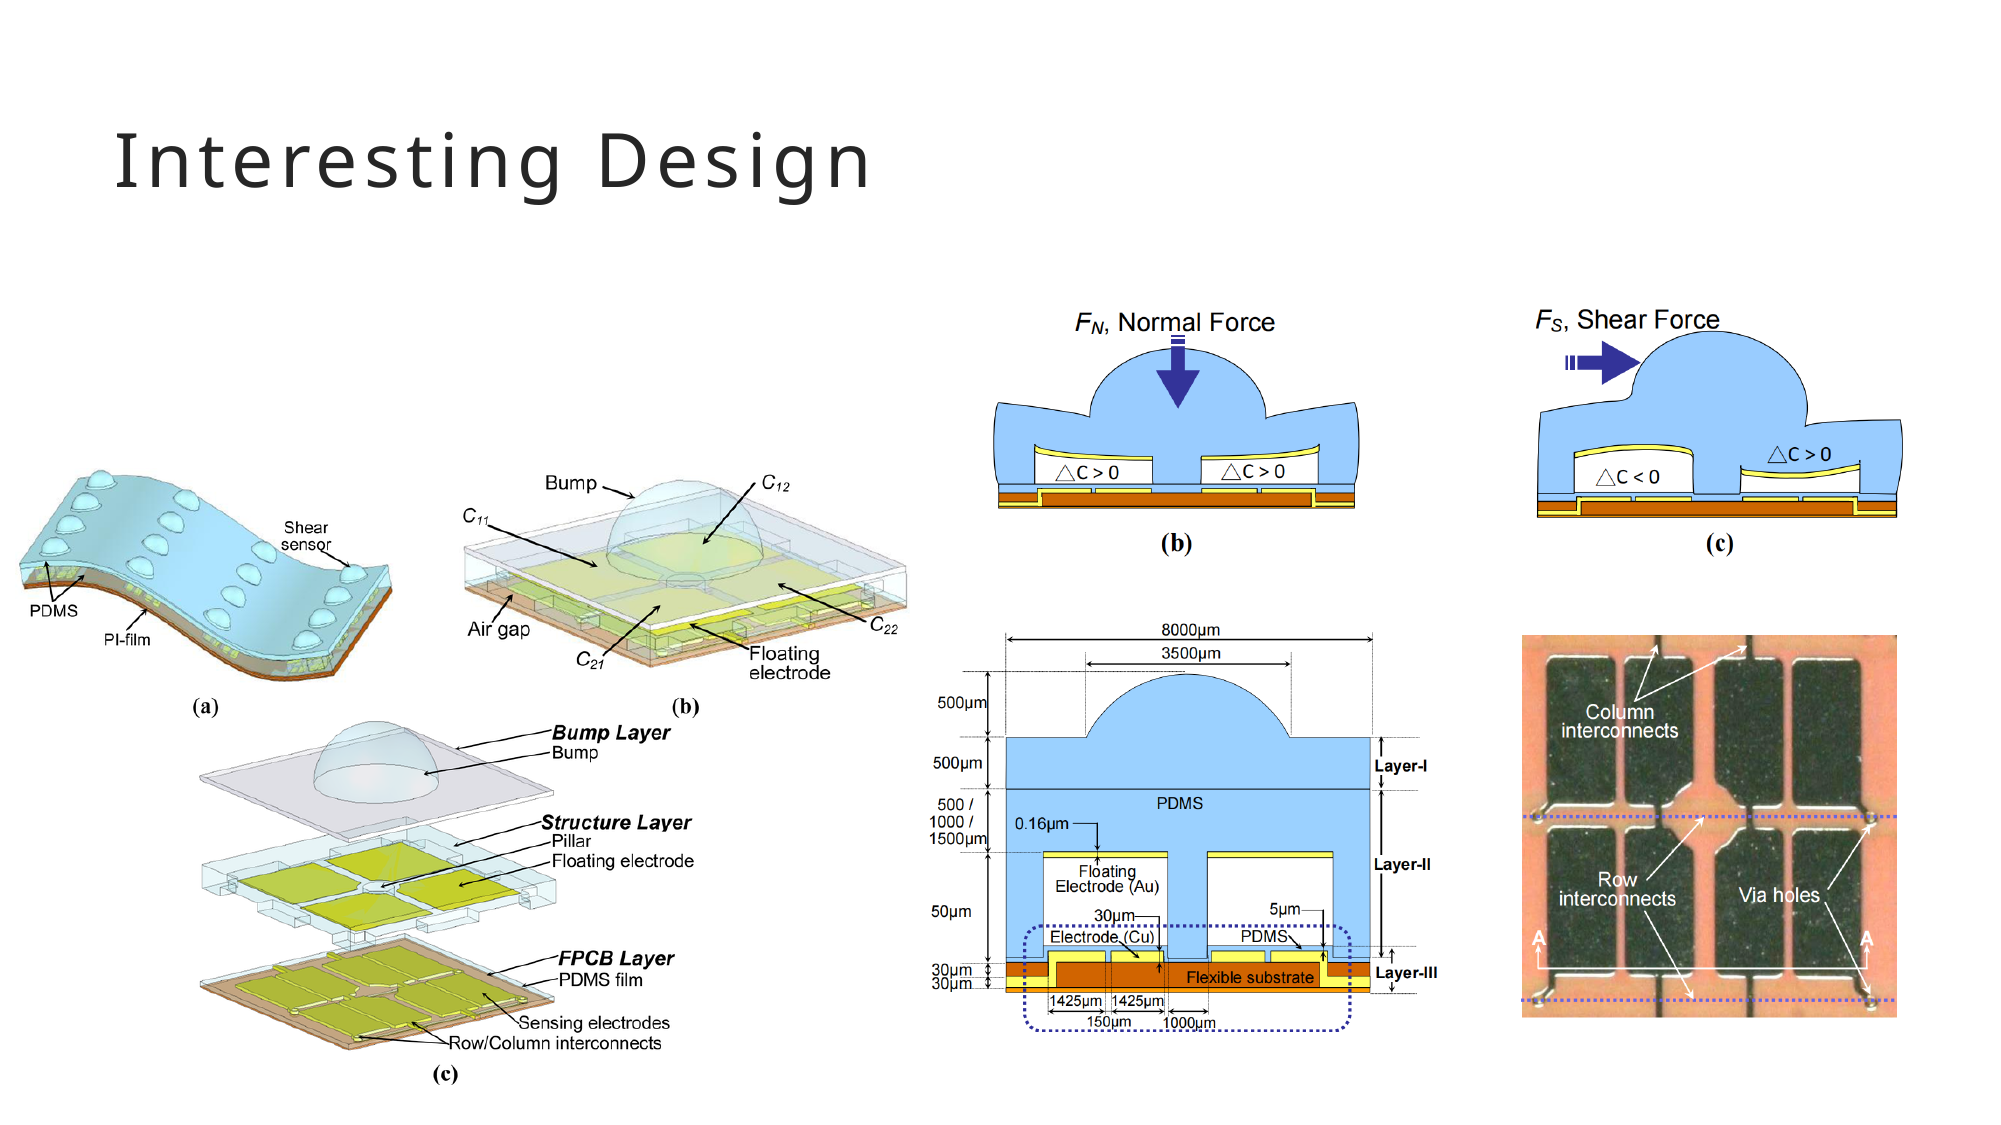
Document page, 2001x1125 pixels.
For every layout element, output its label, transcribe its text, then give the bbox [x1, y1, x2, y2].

picture [908, 619, 1909, 1041]
picture [939, 302, 1961, 568]
title Interesting Design [99, 99, 1900, 216]
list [15, 468, 910, 1085]
